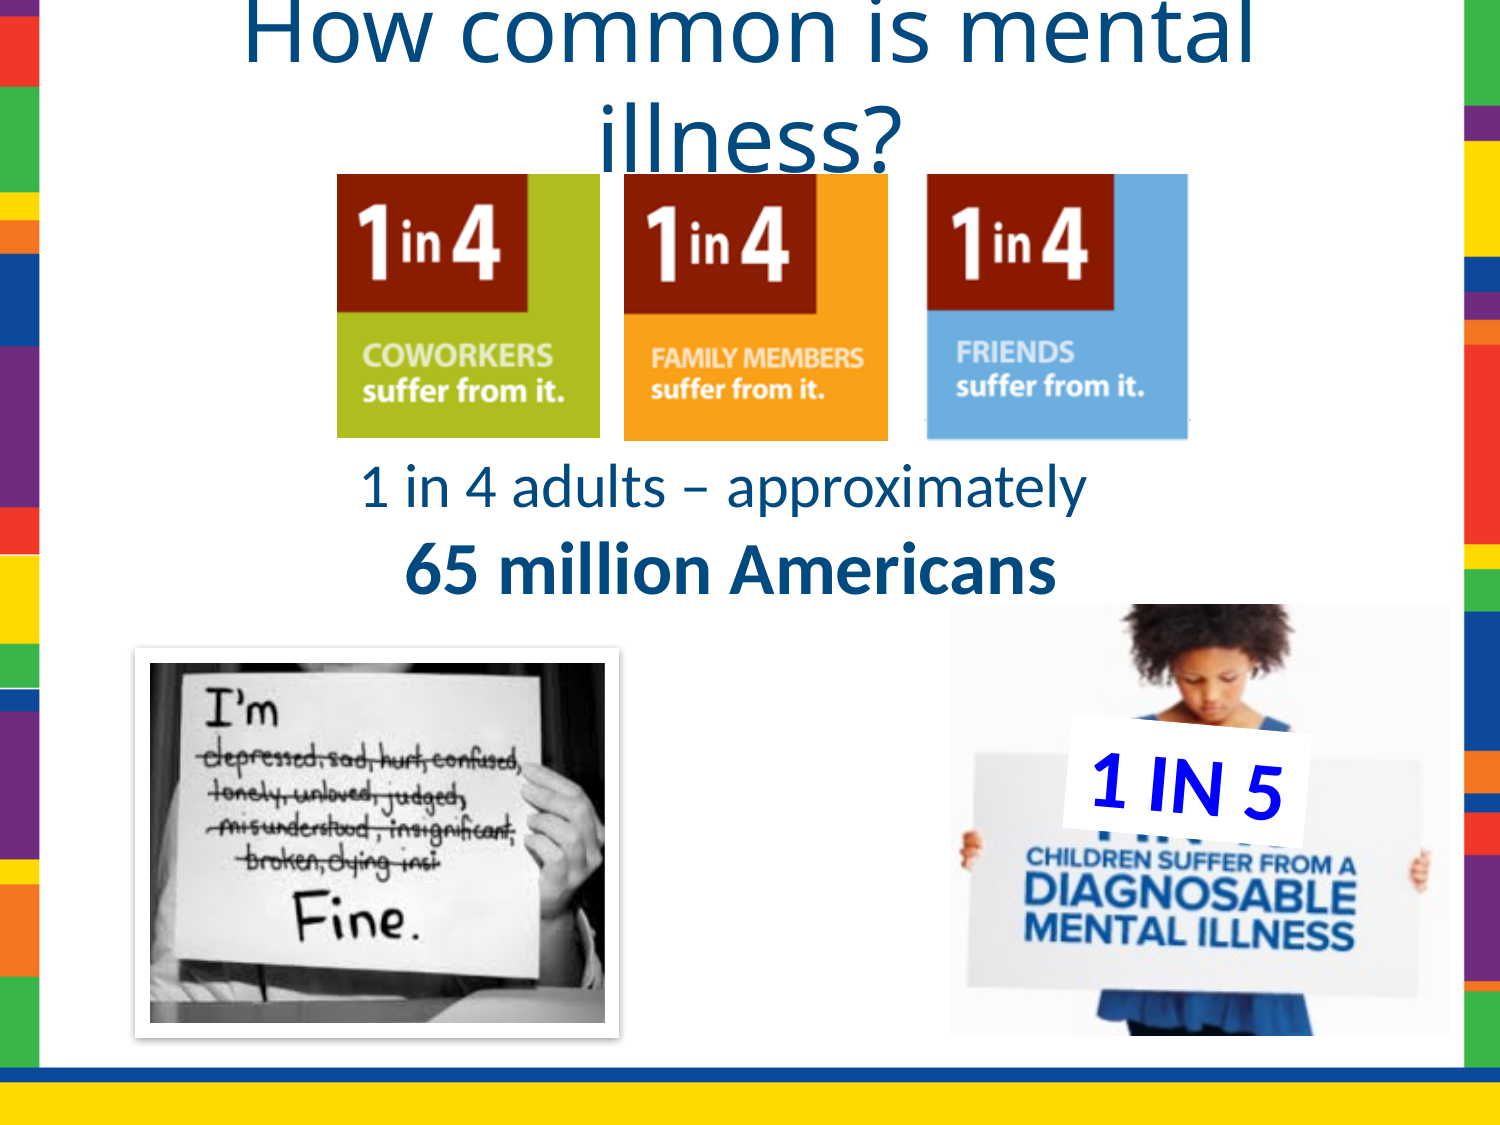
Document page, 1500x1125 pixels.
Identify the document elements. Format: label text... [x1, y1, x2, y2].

title How common is mental illness? [75, 0, 1425, 163]
text_box 1 in 4 adults – approximately 65 million Americans [174, 437, 1288, 618]
picture [0, 0, 1500, 1125]
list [337, 174, 601, 438]
